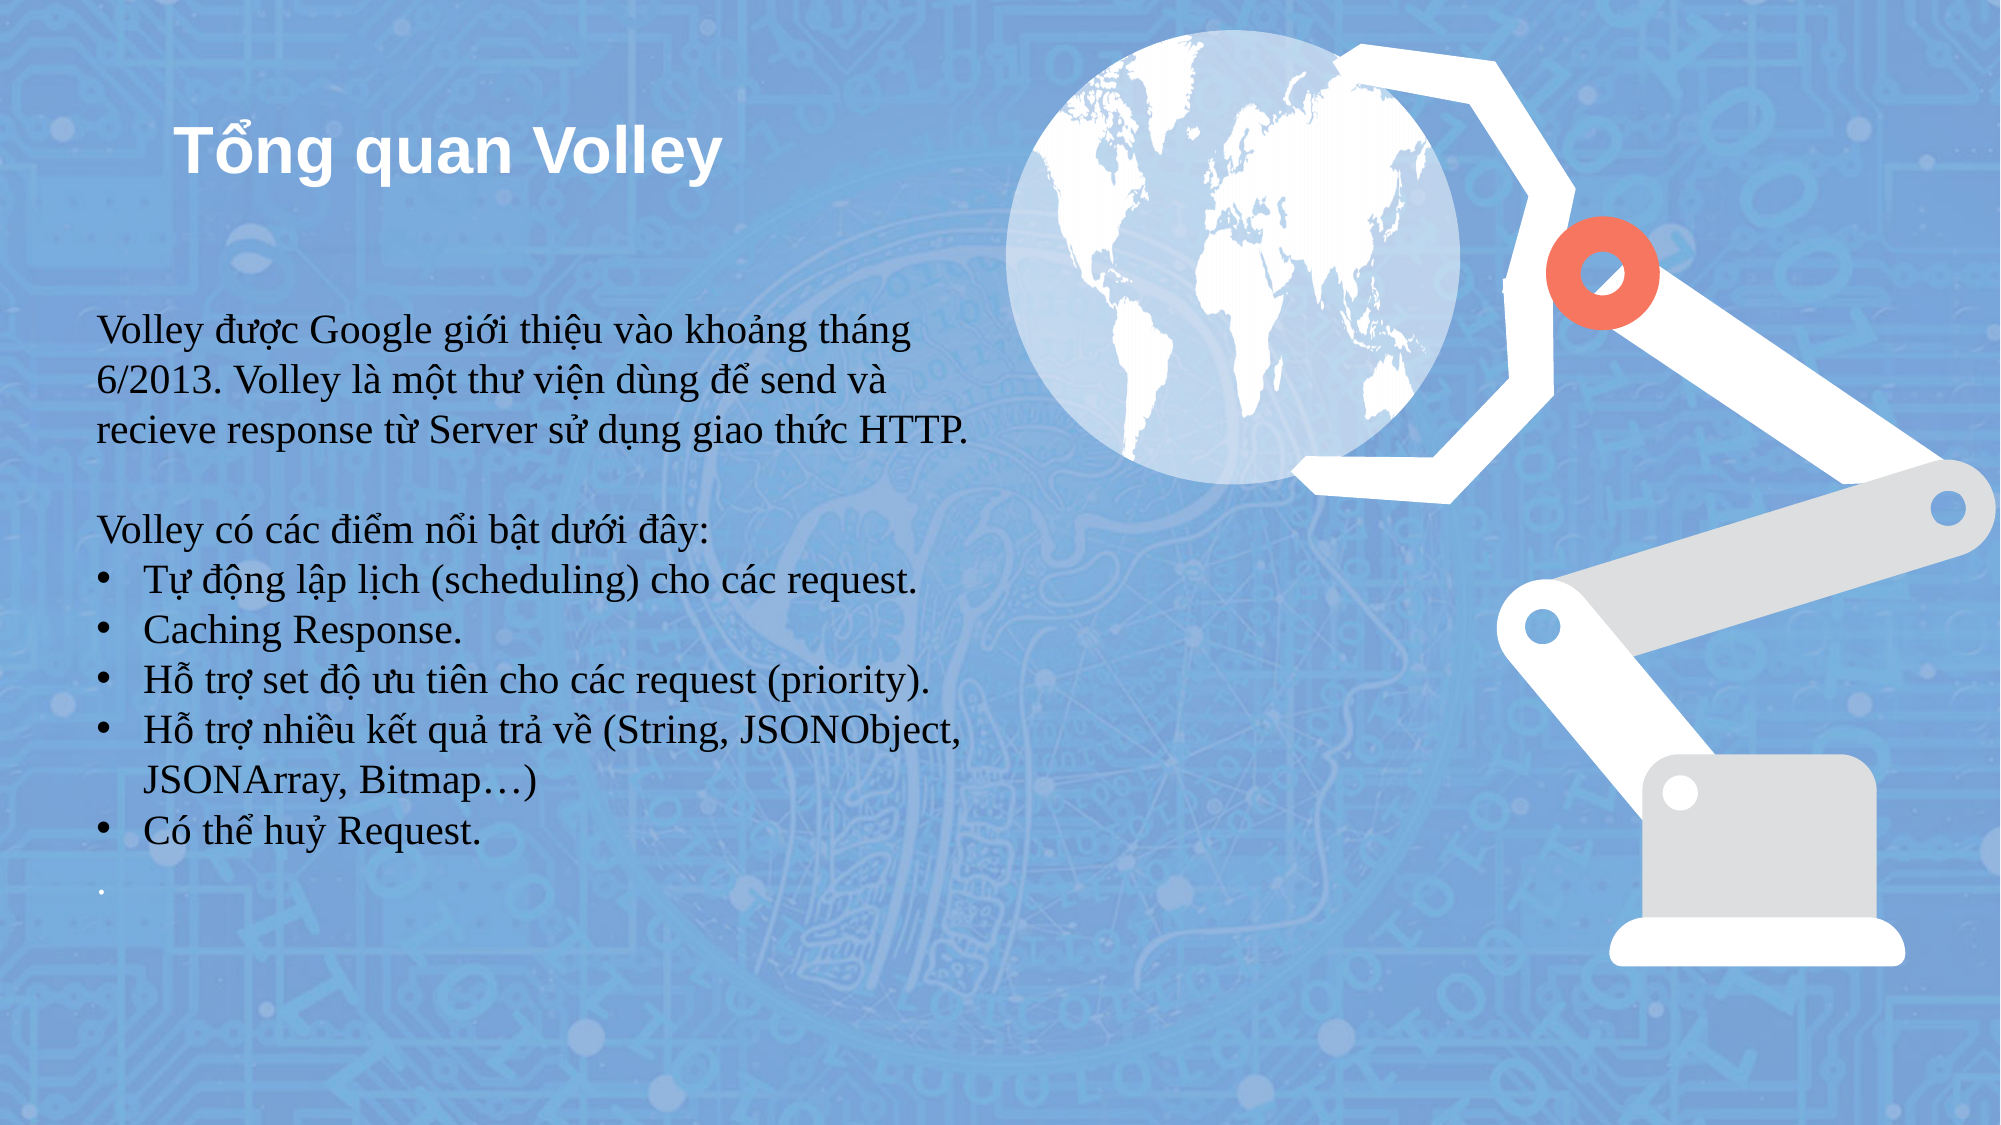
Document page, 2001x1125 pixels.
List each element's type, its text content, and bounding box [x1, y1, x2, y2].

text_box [1005, 30, 1461, 485]
picture [0, 0, 2001, 1125]
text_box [1496, 212, 1999, 969]
text_box Volley được Google giới thiệu vào khoảng tháng 6/2013. Volley là một thư viện dùng để send và recieve response từ Server sử dụng giao thức HTTP. Volley có các điểm nổi bật dưới đây: Tự động lập lịch (scheduling) cho các request. Caching Response. Hỗ trợ set độ ưu tiên cho các request (priority). Hỗ trợ nhiều kết quả trả về (String, JSONObject, JSONArray, Bitmap…) Có thể huỷ Request. . [81, 294, 1022, 910]
text_box [1461, 56, 1576, 212]
text_box [1304, 391, 1496, 505]
text_box Tổng quan Volley [158, 99, 770, 195]
